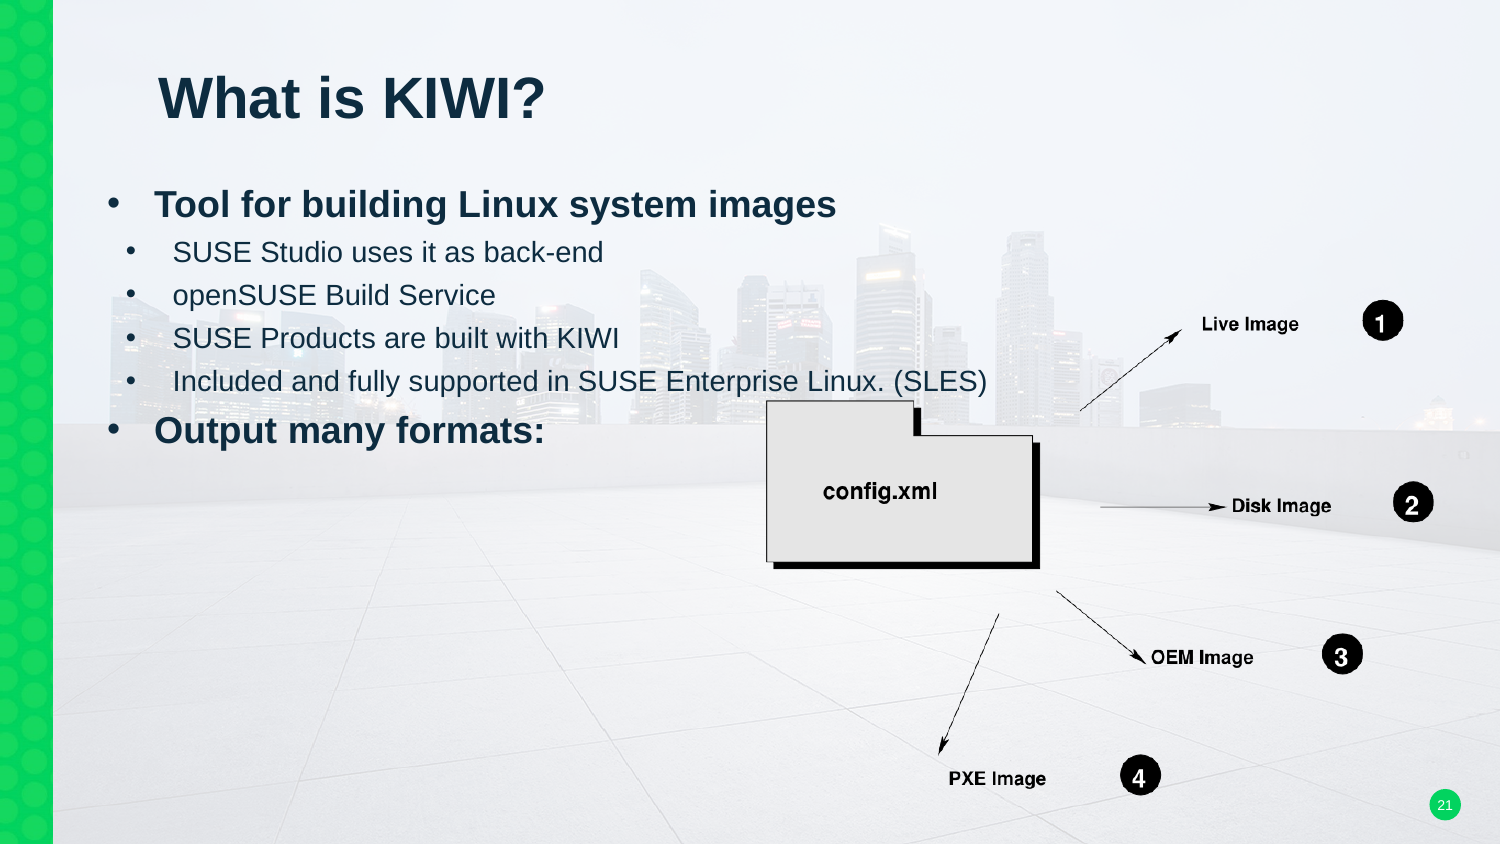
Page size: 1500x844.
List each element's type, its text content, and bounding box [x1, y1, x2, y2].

picture [0, 0, 53, 844]
picture [765, 296, 1434, 798]
list Tool for building Linux system images SUSE Studio uses it as back-end openSUSE Build Service SUSE Products are built with KIWI Included and fully supported in SUSE Enterprise Linux. (SLES) Output many formats: [92, 172, 1399, 753]
title What is KIWI? [143, 56, 1451, 153]
